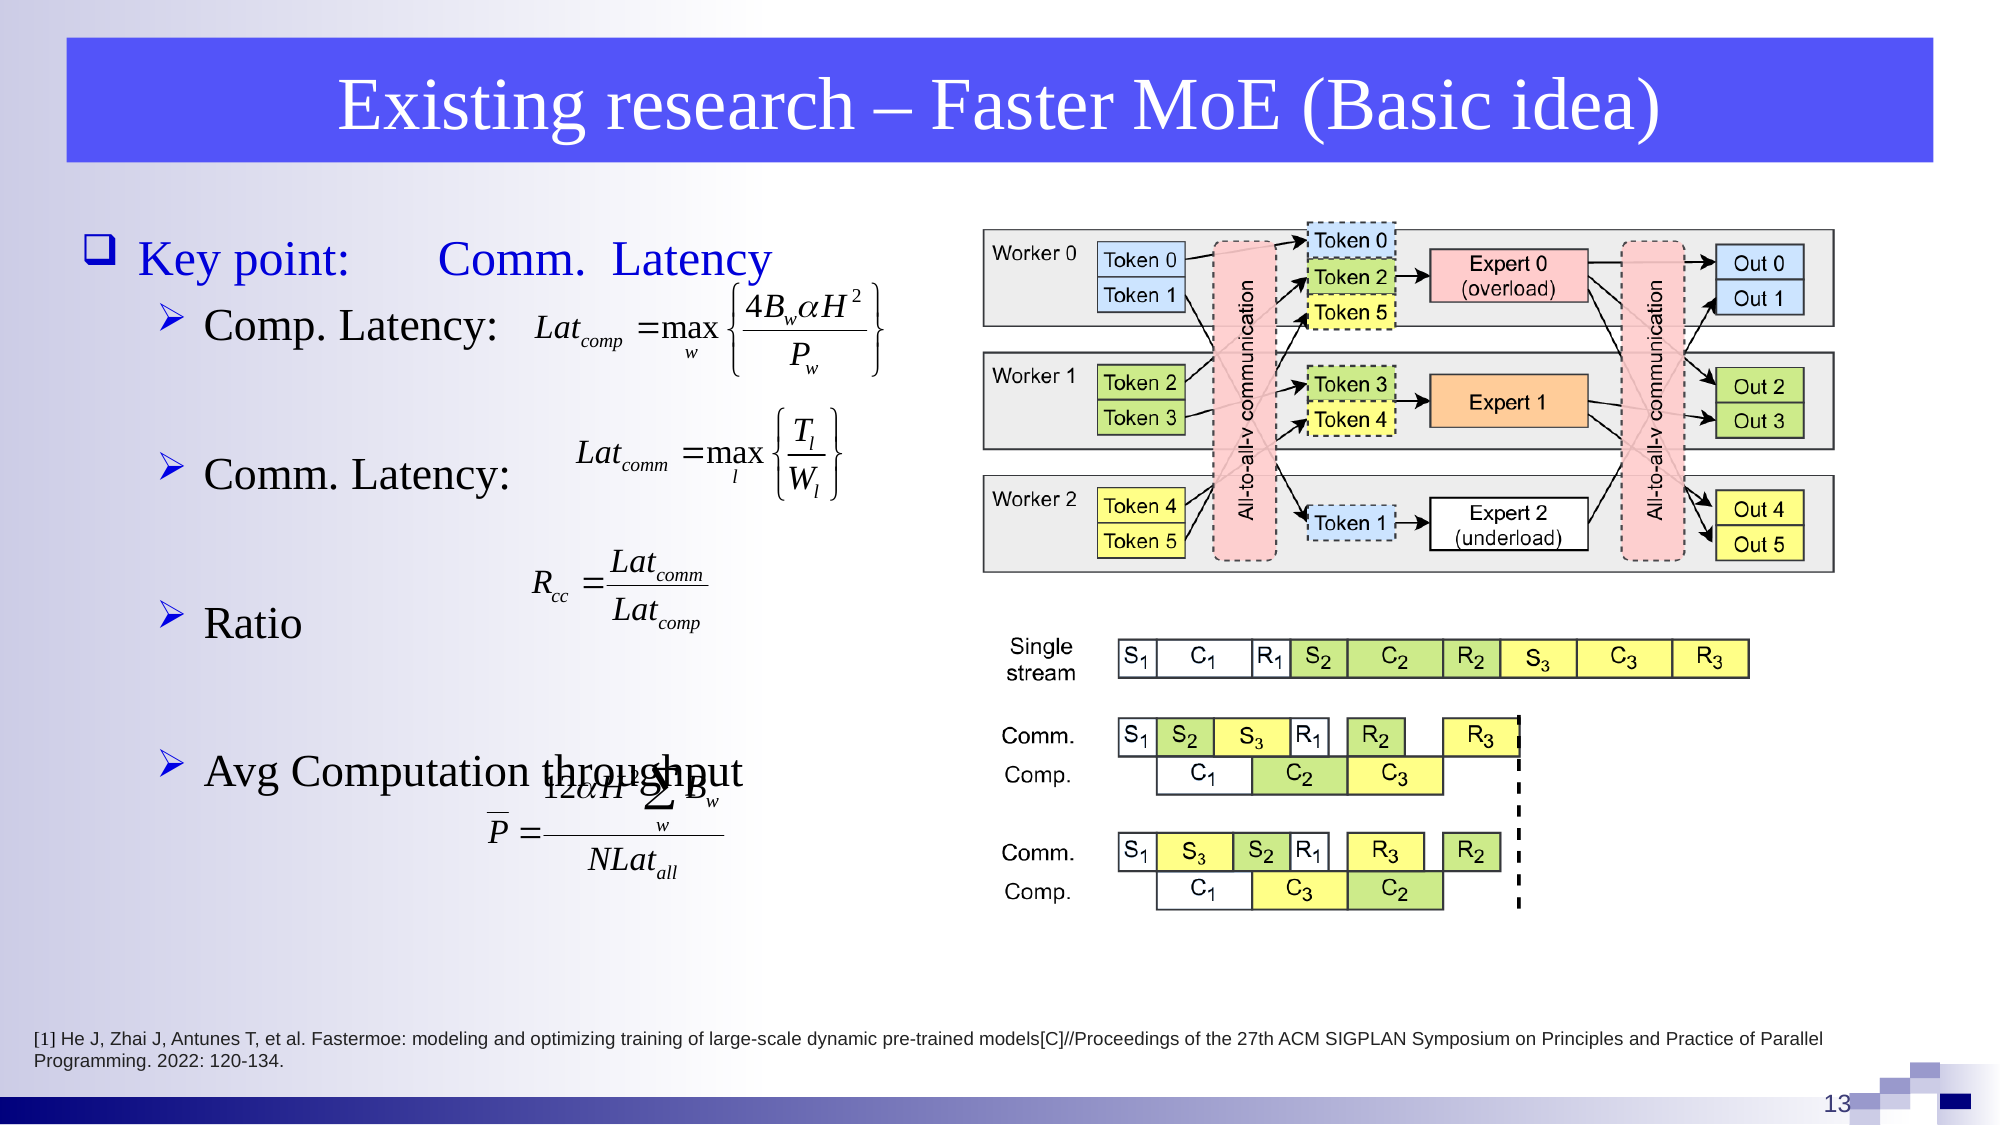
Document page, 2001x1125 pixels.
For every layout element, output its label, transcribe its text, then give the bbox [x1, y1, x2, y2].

text_box [1] He J, Zhai J, Antunes T, et al. Fastermoe: modeling and optimizing training of large-scale dynamic pre-trained models[C]//Proceedings of the 27th ACM SIGPLAN Symposium on Principles and Practice of Parallel Programming. 2022: 120-134. [19, 1019, 1854, 1079]
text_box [481, 761, 731, 887]
list Key point: Comm. Latency Comp. Latency: Comm. Latency: Ratio Avg Computation throughput [66, 218, 1867, 856]
slide_number 12 [1399, 1049, 1867, 1125]
picture [978, 218, 1854, 583]
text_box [569, 400, 850, 509]
picture [978, 612, 1760, 923]
title Existing research – Faster MoE (Basic idea) [66, 37, 1934, 163]
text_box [525, 540, 716, 640]
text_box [528, 276, 892, 385]
